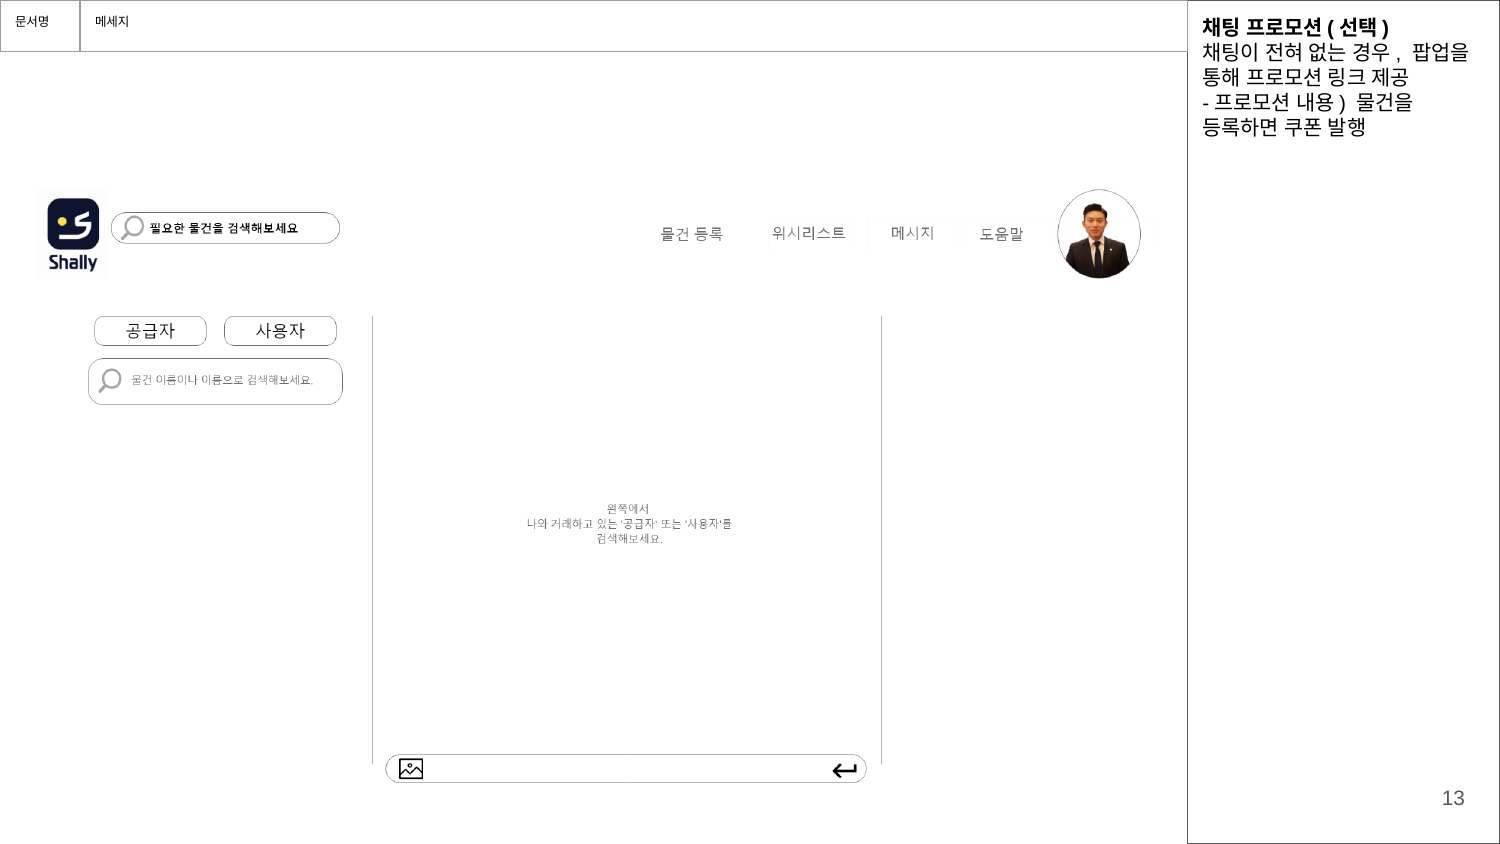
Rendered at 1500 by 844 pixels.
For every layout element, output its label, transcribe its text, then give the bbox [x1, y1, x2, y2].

slide_number ‹#› [1389, 764, 1480, 830]
text_box 채팅 프로모션(선택) 채팅이 전혀 없는 경우, 팝업을 통해 프로모션 링크 제공 -프로모션 내용) 물건을 등록하면 쿠폰 발행 [1187, 0, 1500, 844]
table_header 문서명 [1, 1, 79, 51]
picture [24, 175, 1163, 816]
table_header 메세지 [81, 1, 1187, 51]
